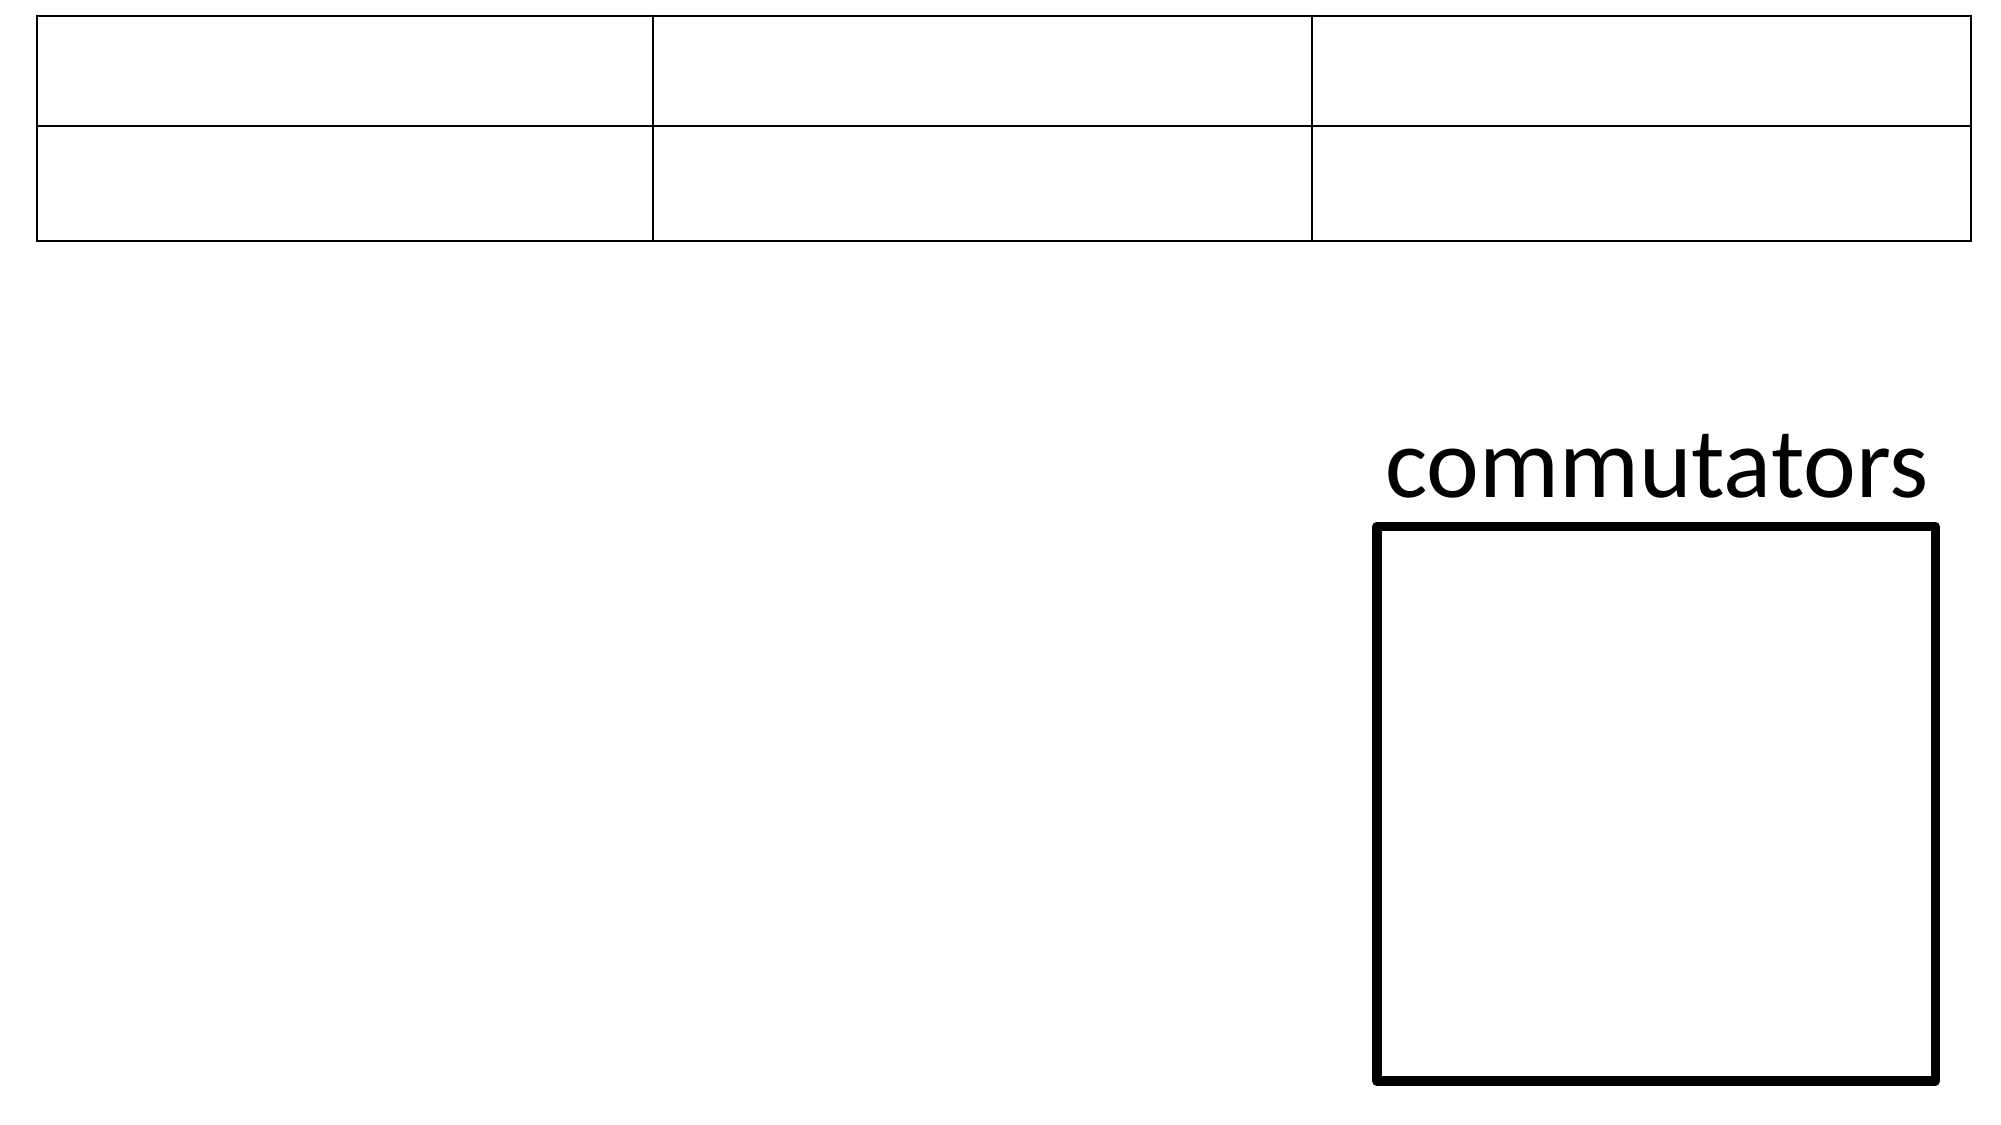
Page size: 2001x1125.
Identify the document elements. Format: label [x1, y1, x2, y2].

text_box [1367, 390, 1947, 1087]
